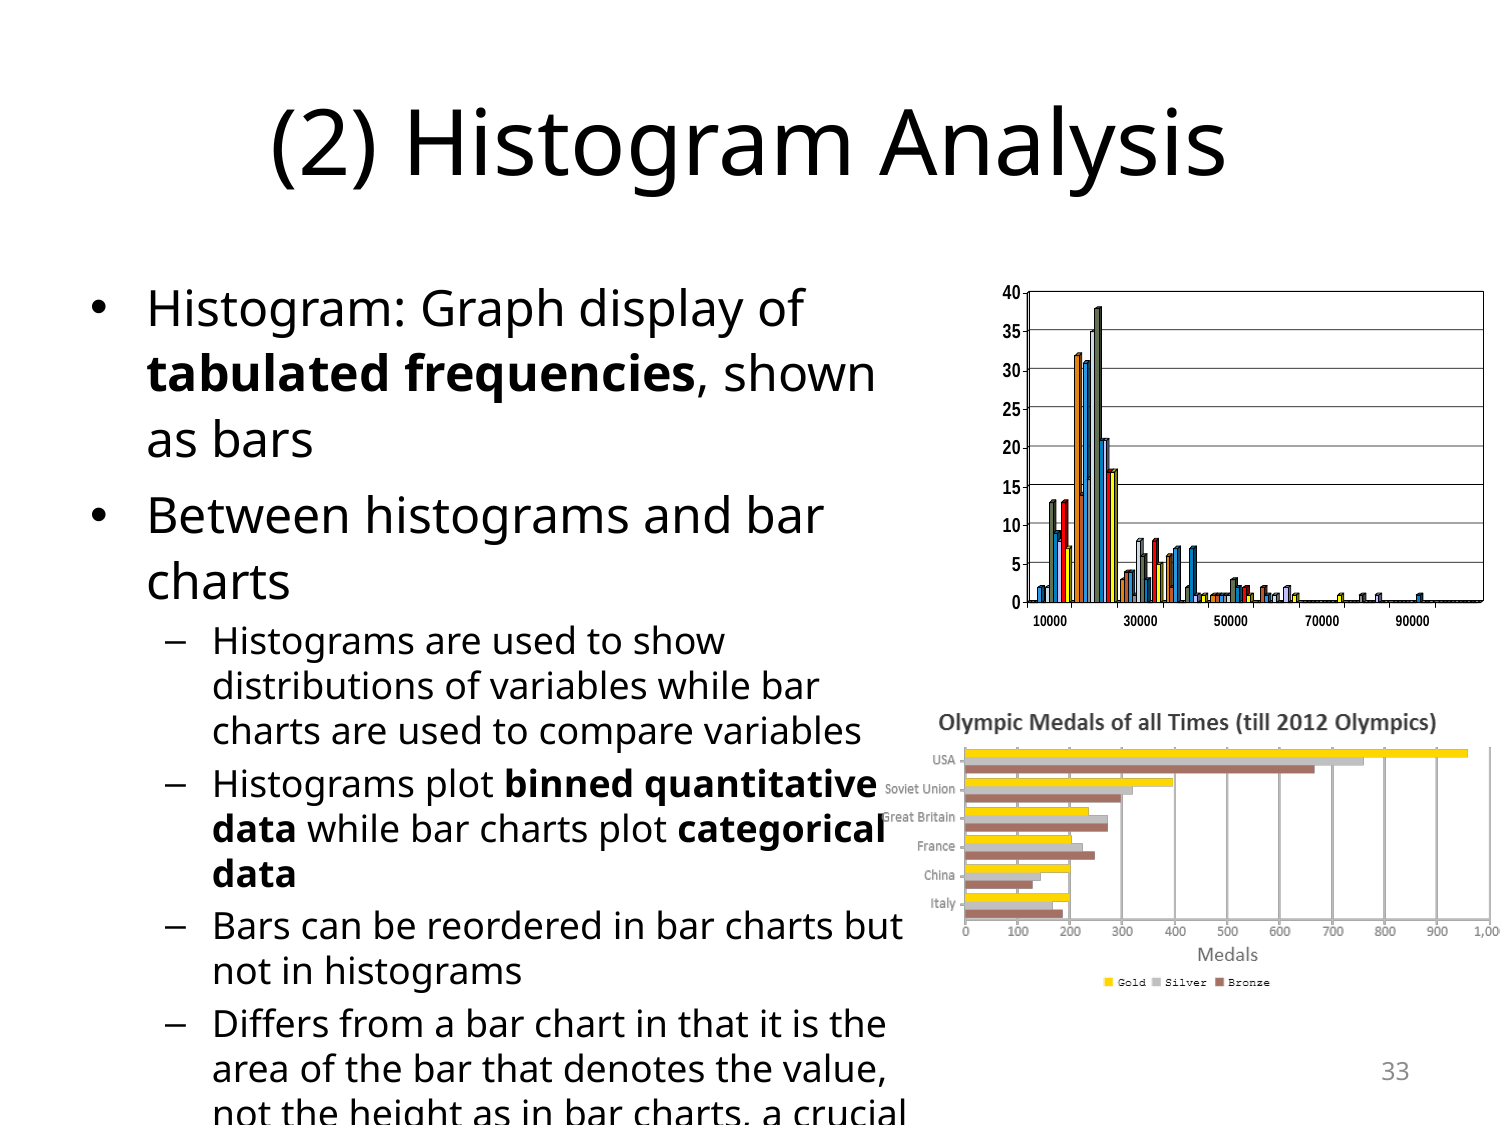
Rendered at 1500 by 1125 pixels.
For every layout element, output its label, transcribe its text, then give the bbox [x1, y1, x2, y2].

slide_number 33 [1074, 1042, 1425, 1103]
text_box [967, 262, 1500, 651]
picture [874, 696, 1500, 998]
list Histogram: Graph display of tabulated frequencies, shown as bars Between histograms and bar charts Histograms are used to show distributions of variables while bar charts are used to compare variables Histograms plot binned quantitative data while bar charts plot categorical data Bars can be reordered in bar charts but not in histograms Differs from a bar chart in that it is the area of the bar that denotes the value, not the height as in bar charts, a crucial distinction when the categories are not of uniform width [75, 262, 946, 1125]
title (2) Histogram Analysis [75, 45, 1425, 233]
